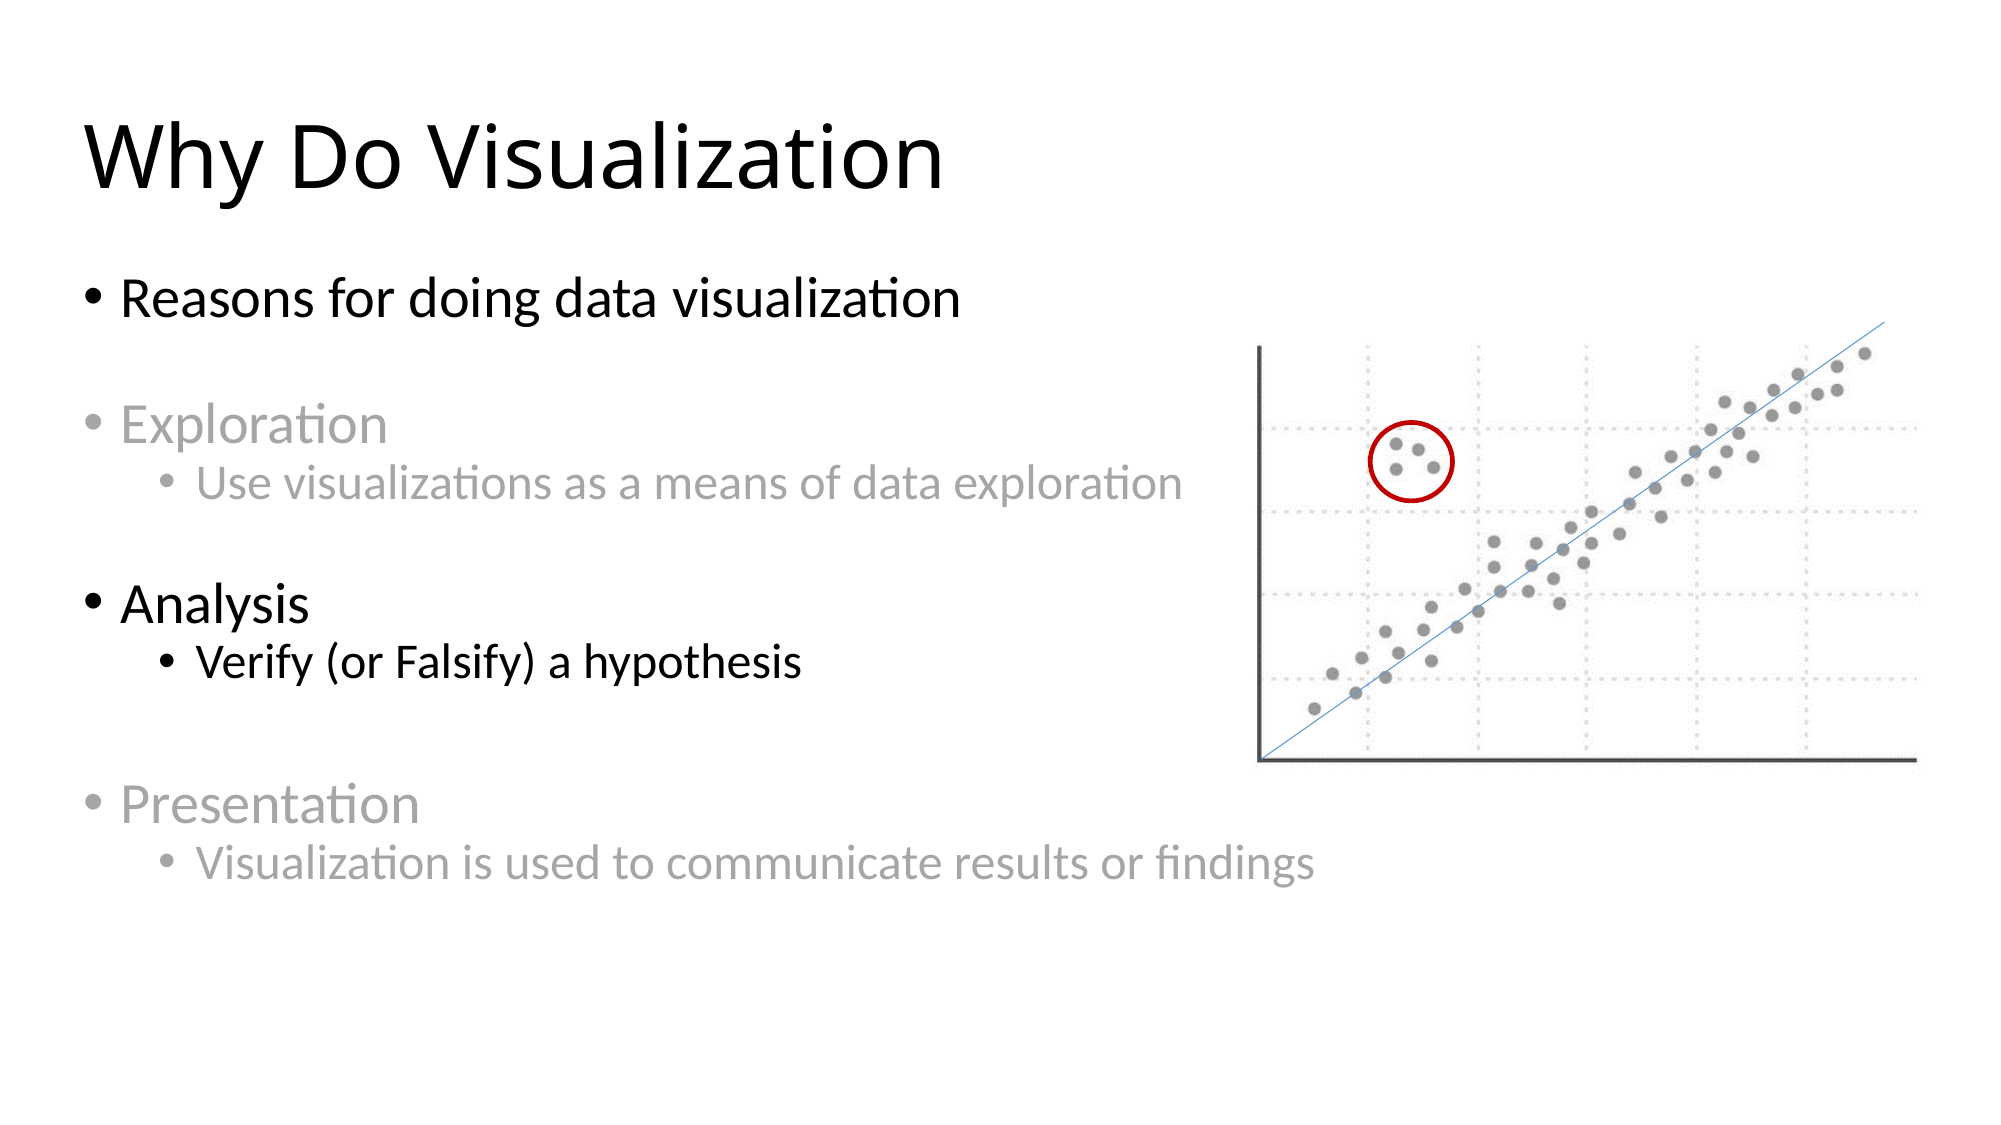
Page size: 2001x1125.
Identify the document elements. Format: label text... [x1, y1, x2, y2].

picture [1242, 322, 1951, 774]
list Reasons for doing data visualization Exploration Use visualizations as a means of data exploration Analysis Verify (or Falsify) a hypothesis Presentation Visualization is used to communicate results or findings [68, 252, 1932, 1000]
title Why Do Visualization [68, 97, 1932, 223]
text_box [1261, 322, 1885, 760]
